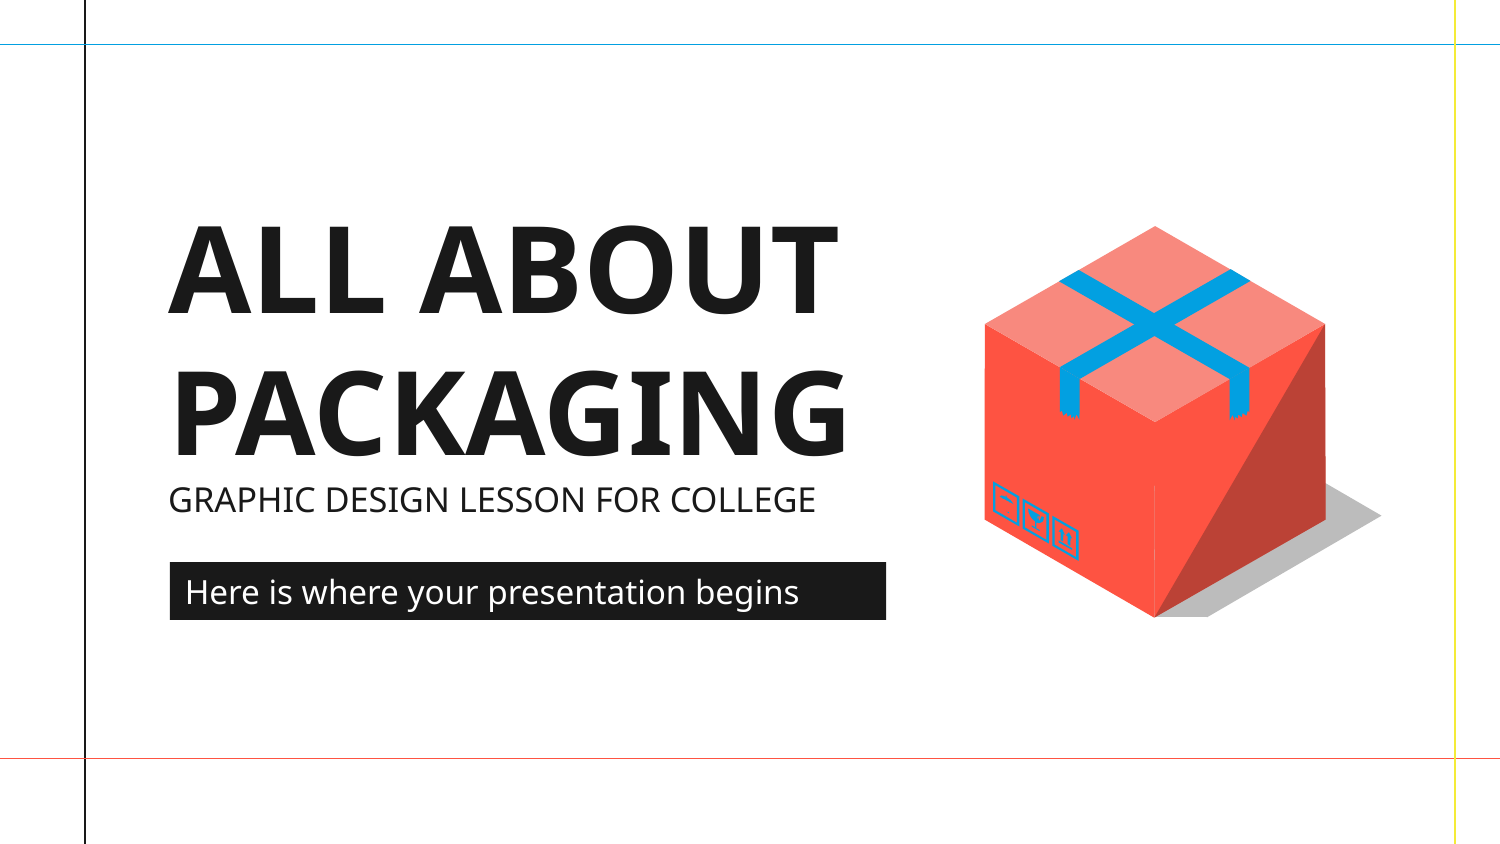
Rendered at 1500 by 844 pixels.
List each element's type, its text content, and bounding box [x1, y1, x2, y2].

subtitle Here is where your presentation begins [169, 562, 887, 620]
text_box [984, 225, 1382, 618]
title ALL ABOUT PACKAGING GRAPHIC DESIGN LESSON FOR COLLEGE [153, 201, 903, 535]
